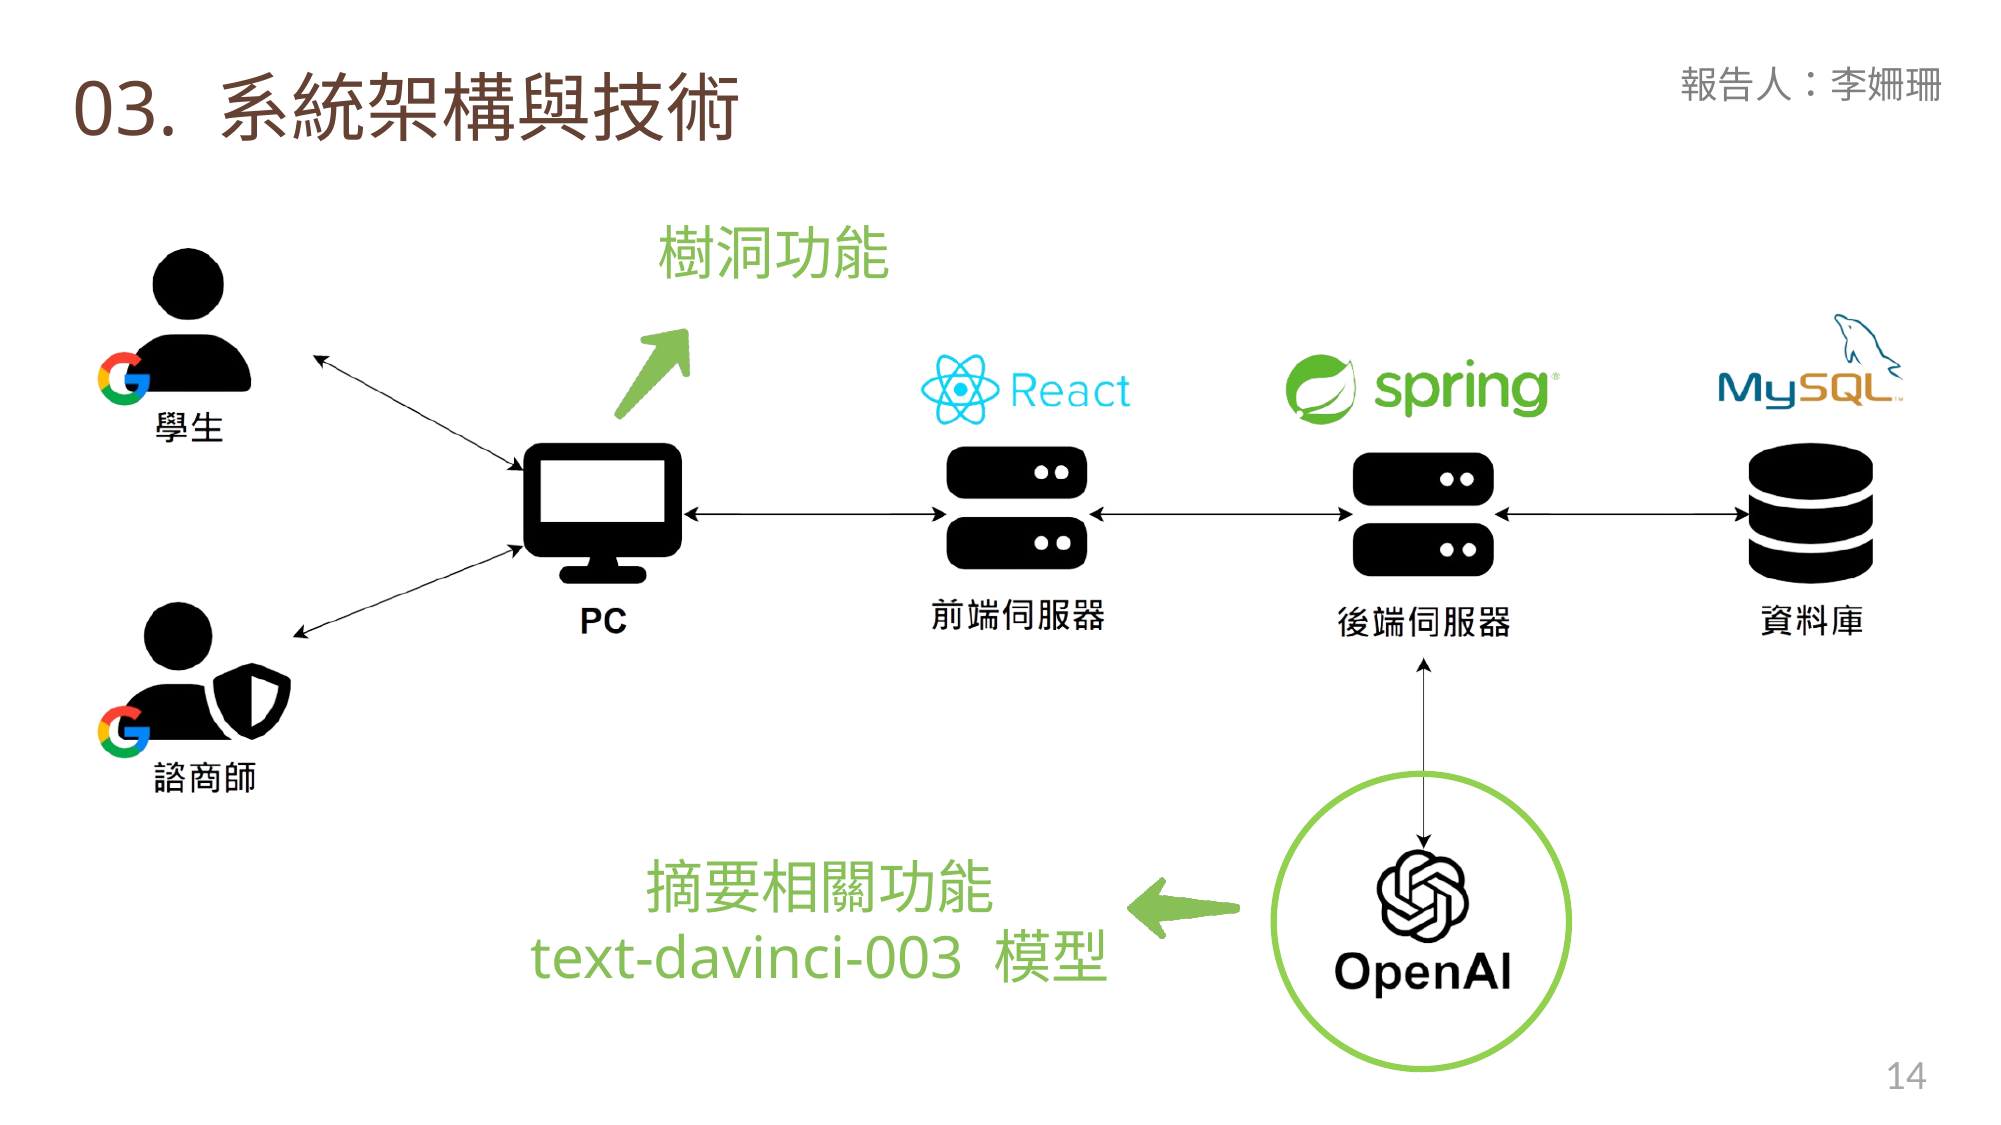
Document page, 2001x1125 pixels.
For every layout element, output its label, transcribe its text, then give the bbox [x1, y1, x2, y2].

slide_number 14 [1492, 1042, 1942, 1103]
picture [82, 248, 1918, 1010]
text_box [1301, 1010, 1541, 1071]
text_box 03. 系統架構與技術 [58, 53, 757, 159]
text_box 樹洞功能 [642, 208, 906, 248]
text_box 報告人：李姍珊 [1665, 53, 1958, 114]
